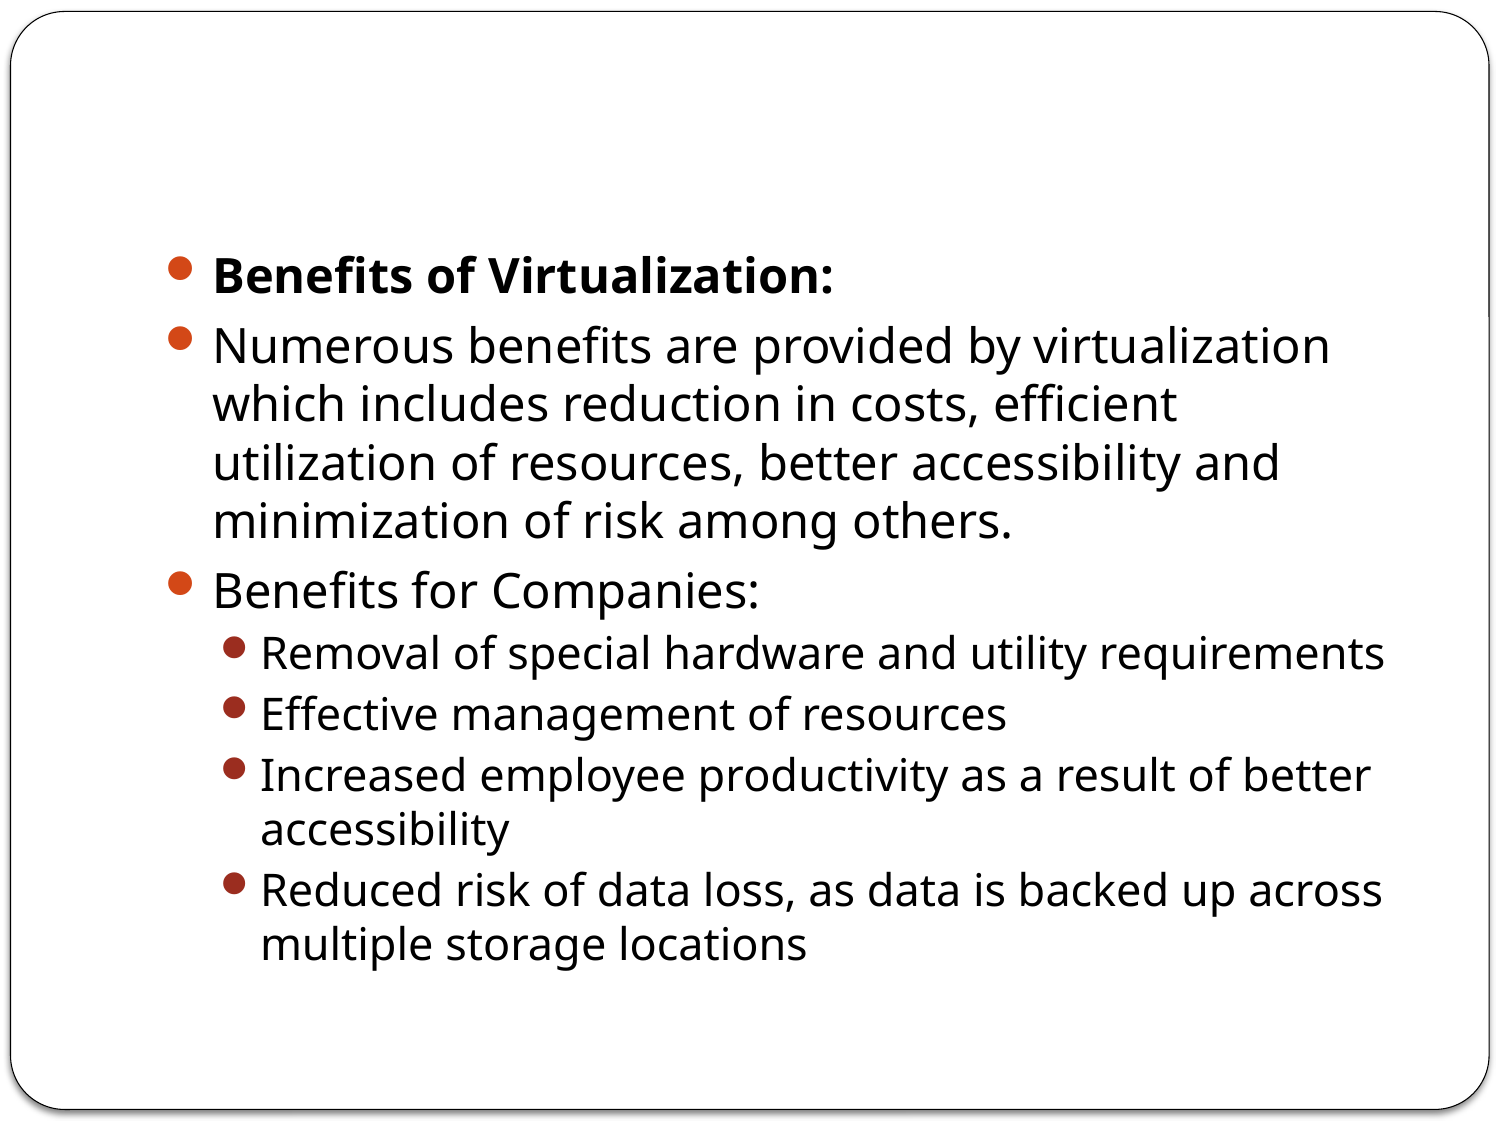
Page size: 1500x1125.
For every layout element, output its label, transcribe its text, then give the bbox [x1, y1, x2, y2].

list Benefits of Virtualization: Numerous benefits are provided by virtualization which includes reduction in costs, efficient utilization of resources, better accessibility and minimization of risk among others. Benefits for Companies: Removal of special hardware and utility requirements Effective management of resources Increased employee productivity as a result of better accessibility Reduced risk of data loss, as data is backed up across multiple storage locations [150, 237, 1425, 988]
